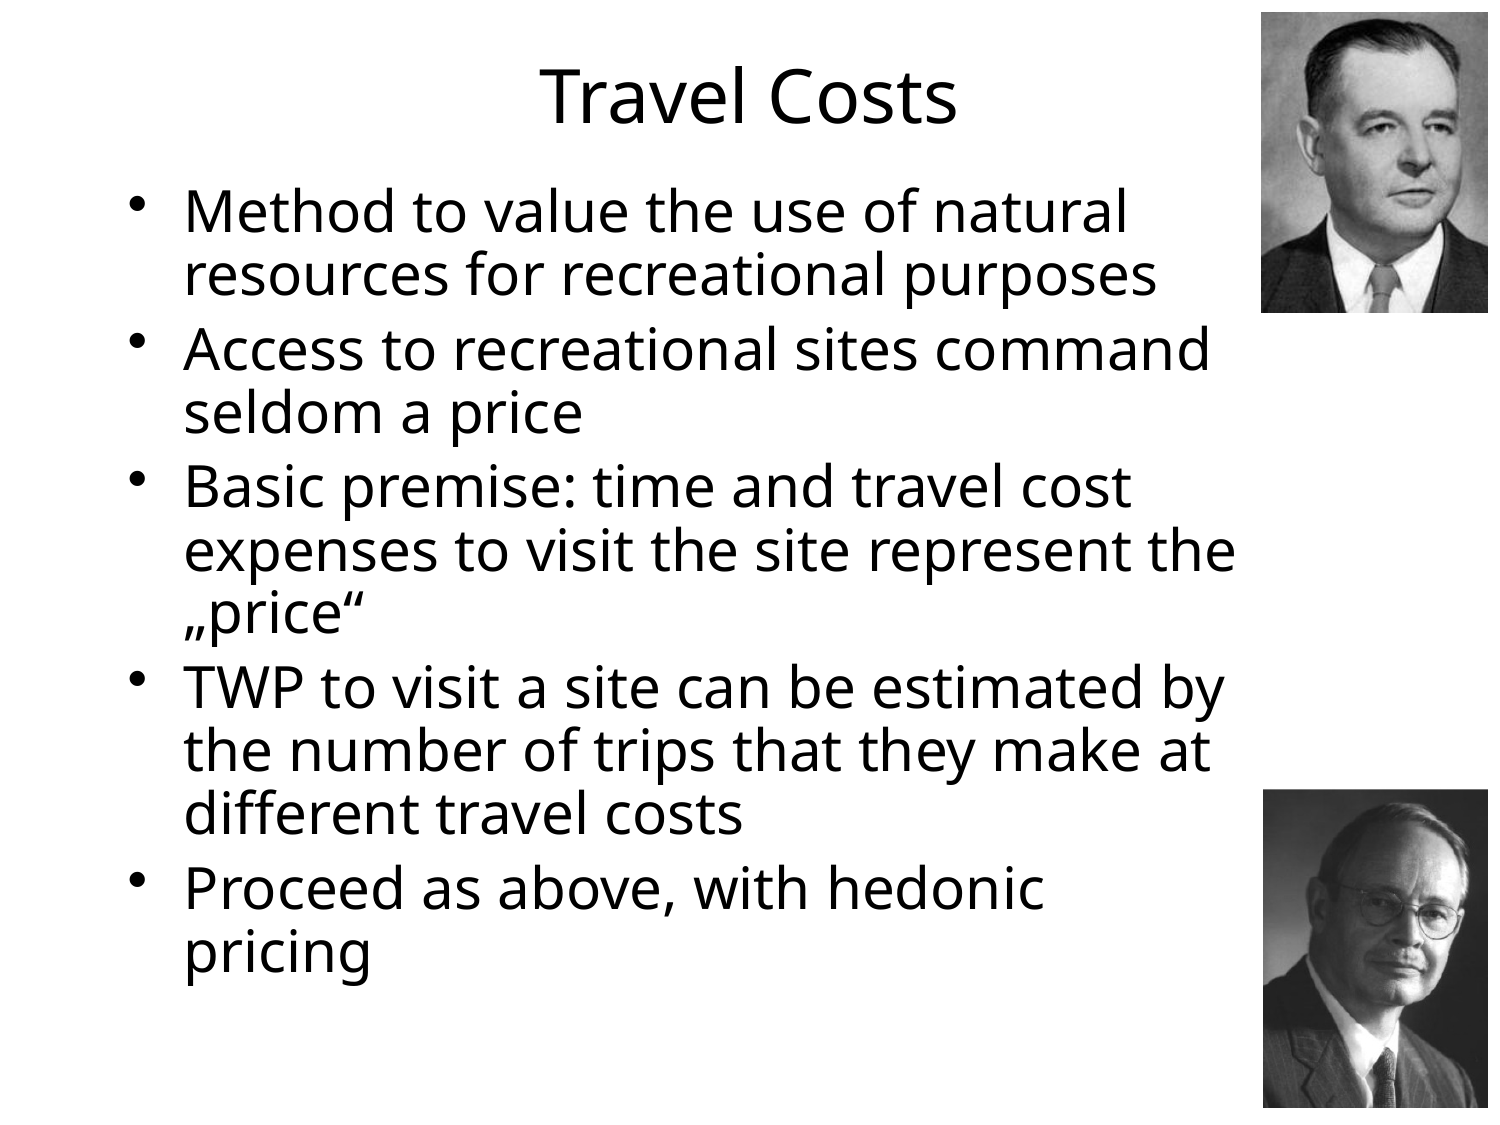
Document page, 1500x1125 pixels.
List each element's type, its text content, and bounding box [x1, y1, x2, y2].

picture [1263, 787, 1488, 1108]
title Travel Costs [112, 0, 1388, 174]
picture [1261, 12, 1488, 313]
list Method to value the use of natural resources for recreational purposes Access to recreational sites command seldom a price Basic premise: time and travel cost expenses to visit the site represent the „price“ TWP to visit a site can be estimated by the number of trips that they make at different travel costs Proceed as above, with hedonic pricing [112, 174, 1263, 851]
